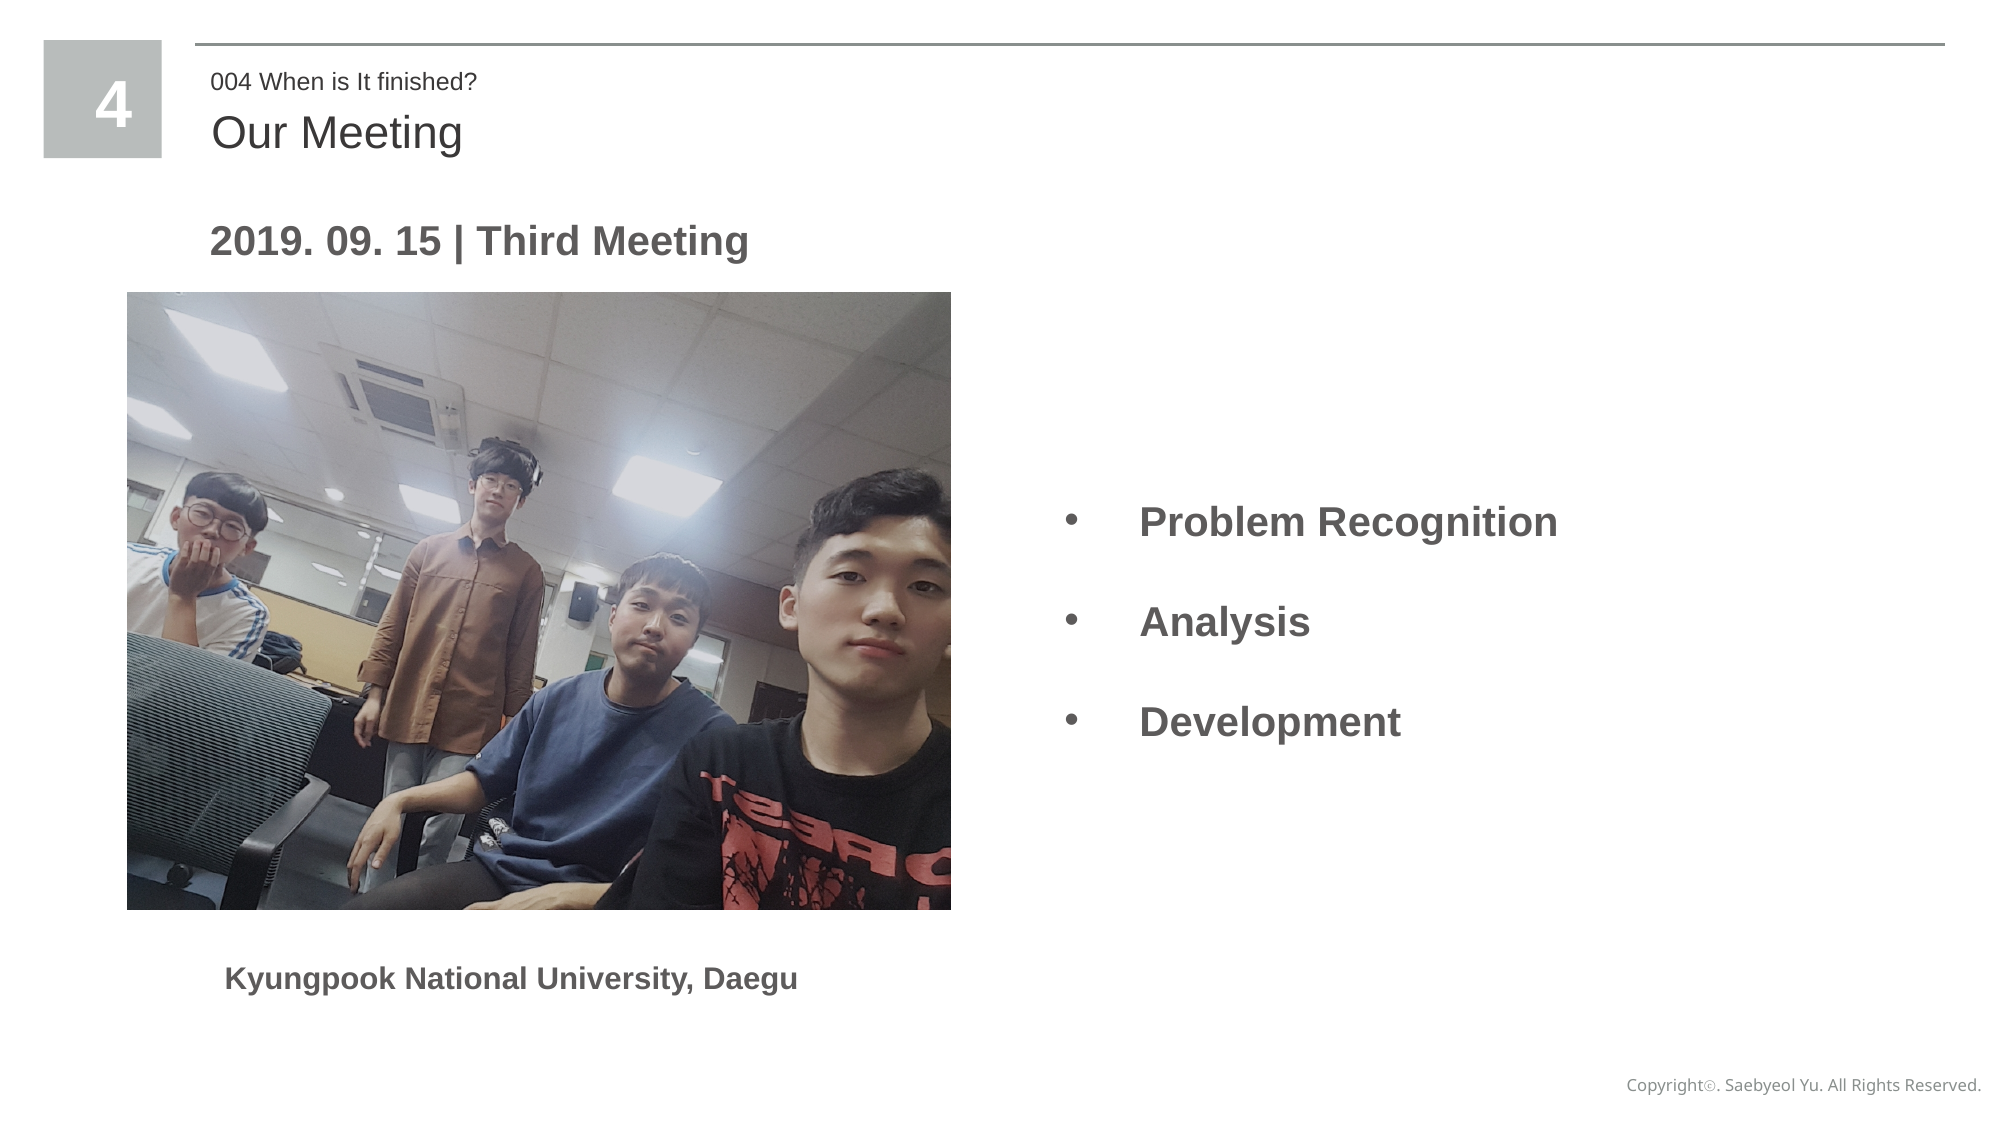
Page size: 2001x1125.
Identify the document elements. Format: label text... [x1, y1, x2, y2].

text_box Kyungpook National University, Daegu [209, 950, 943, 1003]
text_box 4 [80, 52, 123, 148]
text_box [42, 39, 163, 159]
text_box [194, 57, 494, 167]
text_box 2019. 09. 15 | Third Meeting [194, 206, 850, 272]
text_box Problem Recognition Analysis Development [1049, 437, 1939, 752]
picture [127, 292, 951, 910]
